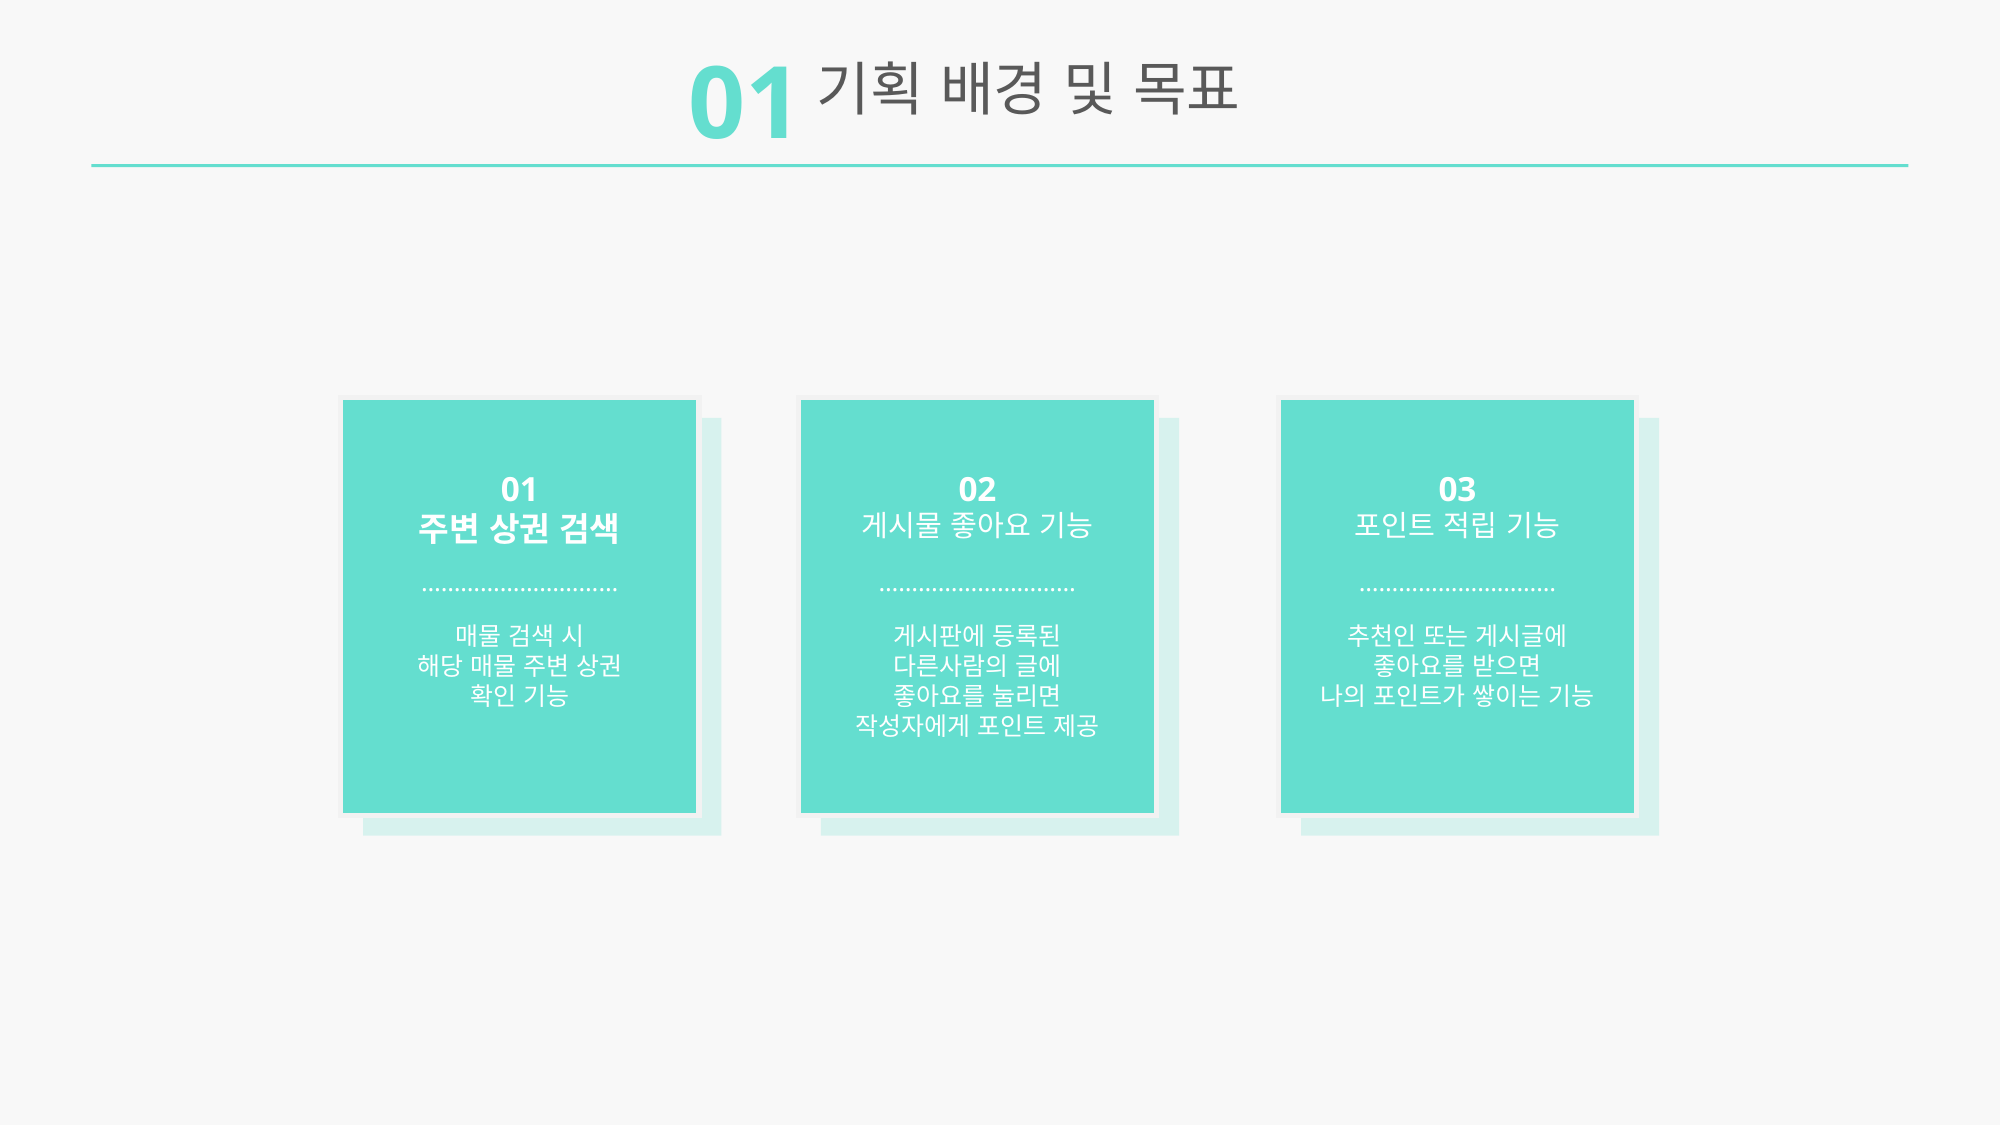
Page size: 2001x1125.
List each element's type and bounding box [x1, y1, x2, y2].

text_box [673, 30, 1327, 168]
text_box [340, 397, 1660, 836]
text_box [1327, 163, 1909, 168]
text_box [90, 163, 673, 168]
